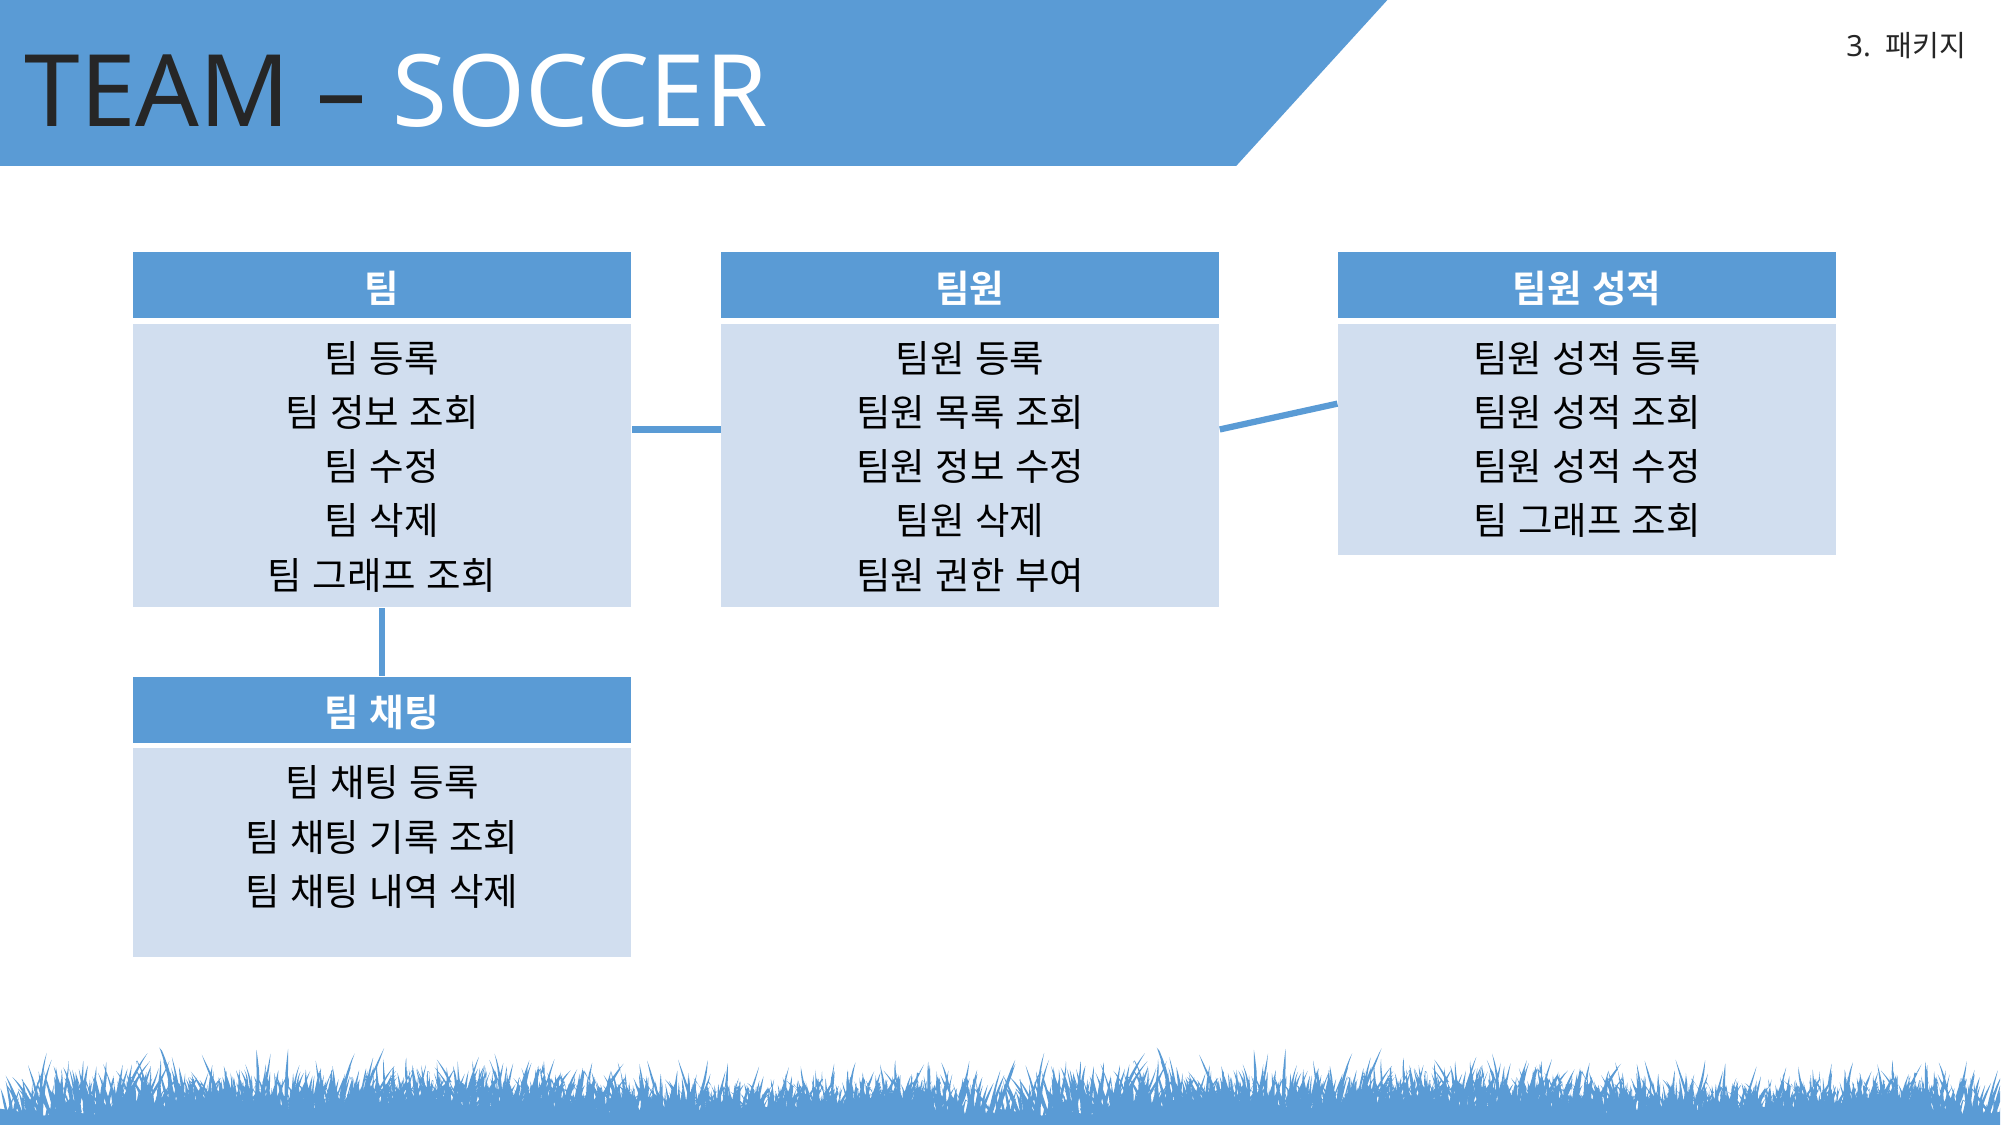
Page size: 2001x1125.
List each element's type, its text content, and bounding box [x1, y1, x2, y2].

table_cell 팀 채팅 등록 팀 채팅 기록 조회 팀 채팅 내역 삭제 [133, 748, 631, 957]
text_box [0, 0, 848, 167]
table_header 팀 [133, 252, 631, 318]
table_cell 팀원 성적 등록 팀원 성적 조회 팀원 성적 수정 팀 그래프 조회 [1338, 324, 1836, 555]
table_header 팀원 성적 [1338, 252, 1836, 318]
table_cell 팀 등록 팀 정보 조회 팀 수정 팀 삭제 팀 그래프 조회 [133, 324, 631, 607]
table_header 팀 채팅 [133, 677, 631, 743]
text_box [848, 0, 1389, 167]
text_box 3. 패키지 [1719, 20, 2000, 70]
text_box TEAM – SOCCER [10, 18, 1220, 154]
table_header 팀원 [721, 252, 1219, 318]
table_cell 팀원 등록 팀원 목록 조회 팀원 정보 수정 팀원 삭제 팀원 권한 부여 [721, 324, 1219, 607]
